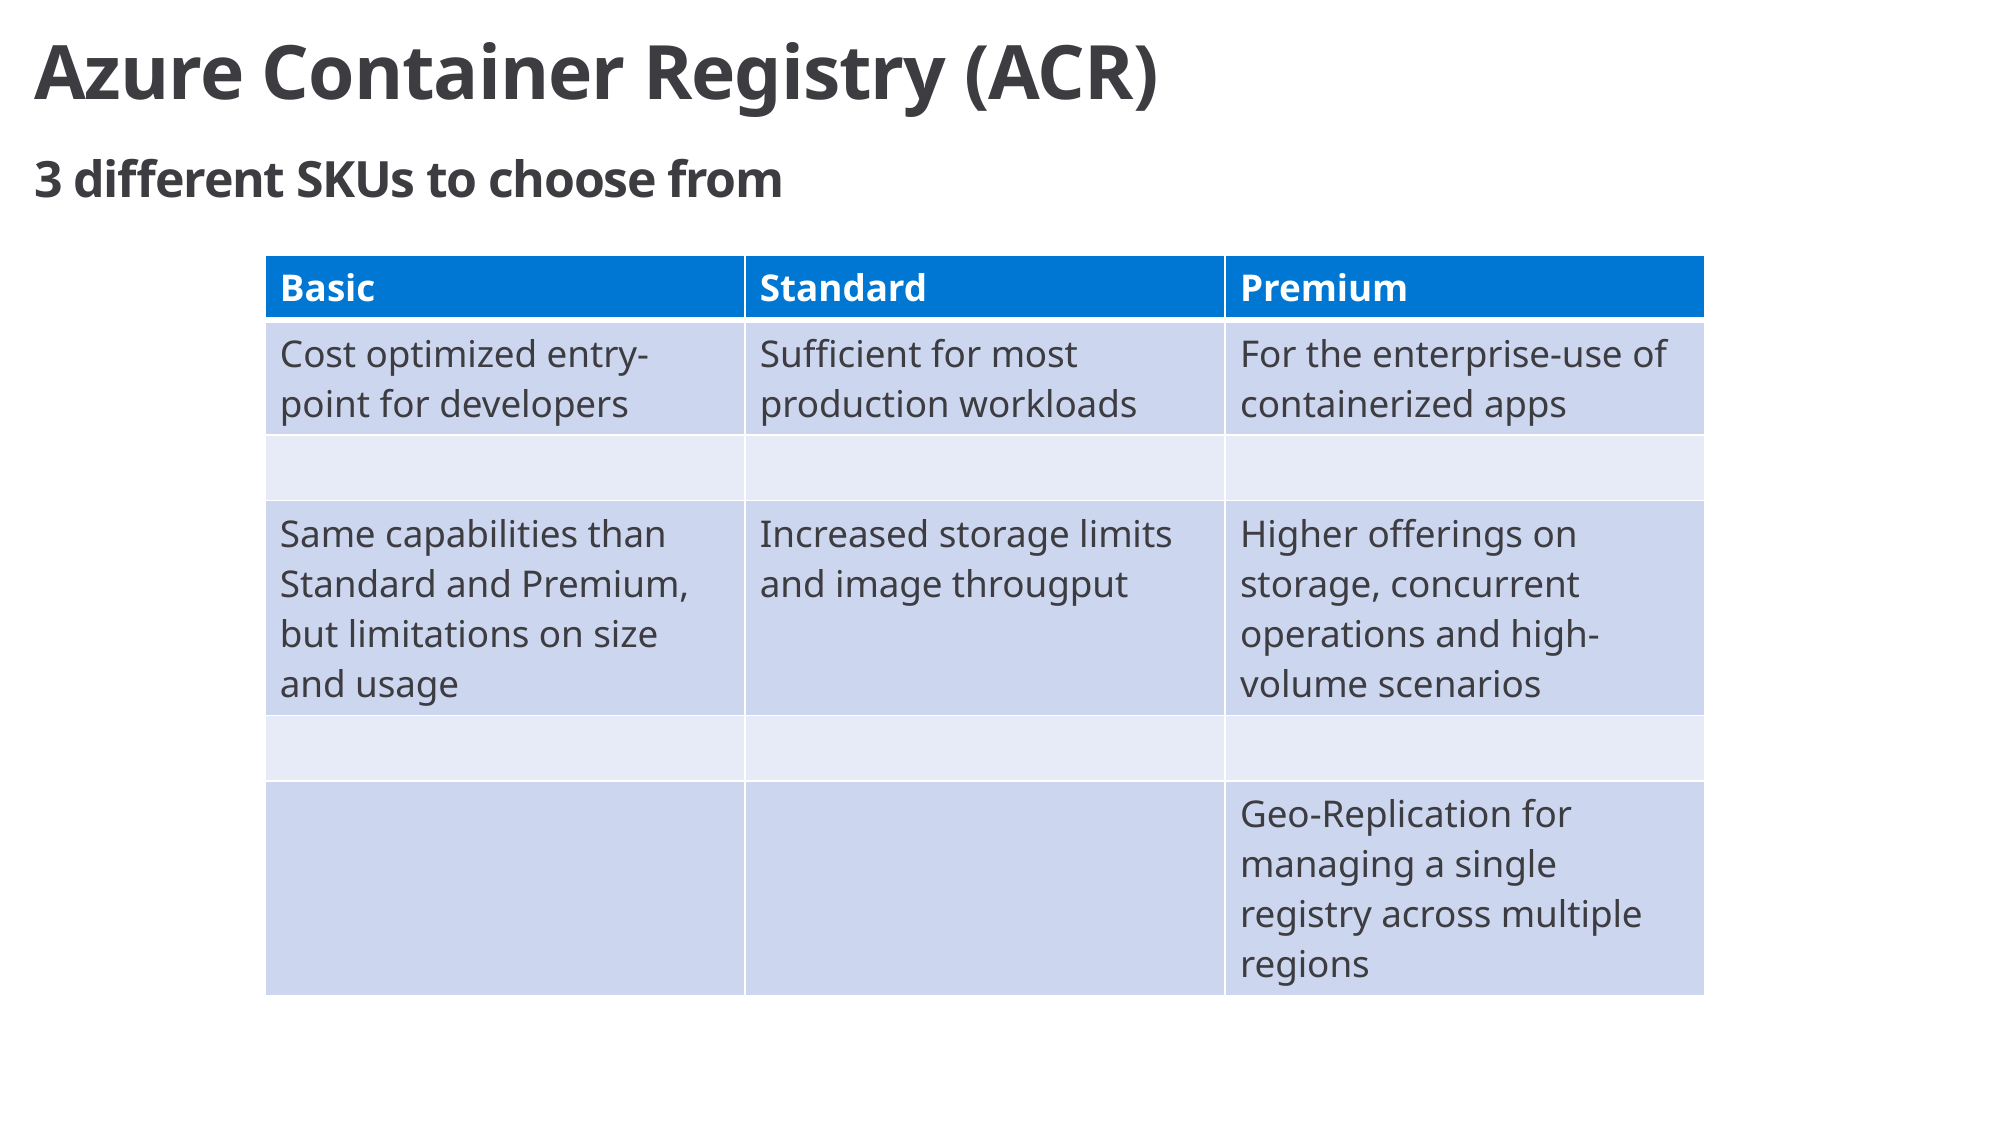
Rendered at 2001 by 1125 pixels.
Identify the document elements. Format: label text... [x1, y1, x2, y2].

table_cell Geo-Replication for managing a single registry across multiple regions [1226, 782, 1704, 995]
subtitle 3 different SKUs to choose from [34, 132, 1885, 245]
table_cell [266, 782, 744, 995]
table_cell For the enterprise-use of containerized apps [1226, 323, 1704, 434]
table_cell Sufficient for most production workloads [746, 323, 1224, 434]
table_cell [1226, 716, 1704, 780]
table_header Premium [1226, 256, 1704, 317]
title Azure Container Registry (ACR) [34, 35, 1885, 132]
table_cell Increased storage limits and image througput [746, 501, 1224, 715]
table_cell [266, 716, 744, 780]
table_cell [746, 436, 1224, 500]
table_cell Same capabilities than Standard and Premium, but limitations on size and usage [266, 501, 744, 715]
table_header Basic [266, 256, 744, 317]
table_header Standard [746, 256, 1224, 317]
table_cell Cost optimized entry-point for developers [266, 323, 744, 434]
table_cell [266, 436, 744, 500]
table_cell [1226, 436, 1704, 500]
table_cell [746, 716, 1224, 780]
table_cell [746, 782, 1224, 995]
table_cell Higher offerings on storage, concurrent operations and high-volume scenarios [1226, 501, 1704, 715]
